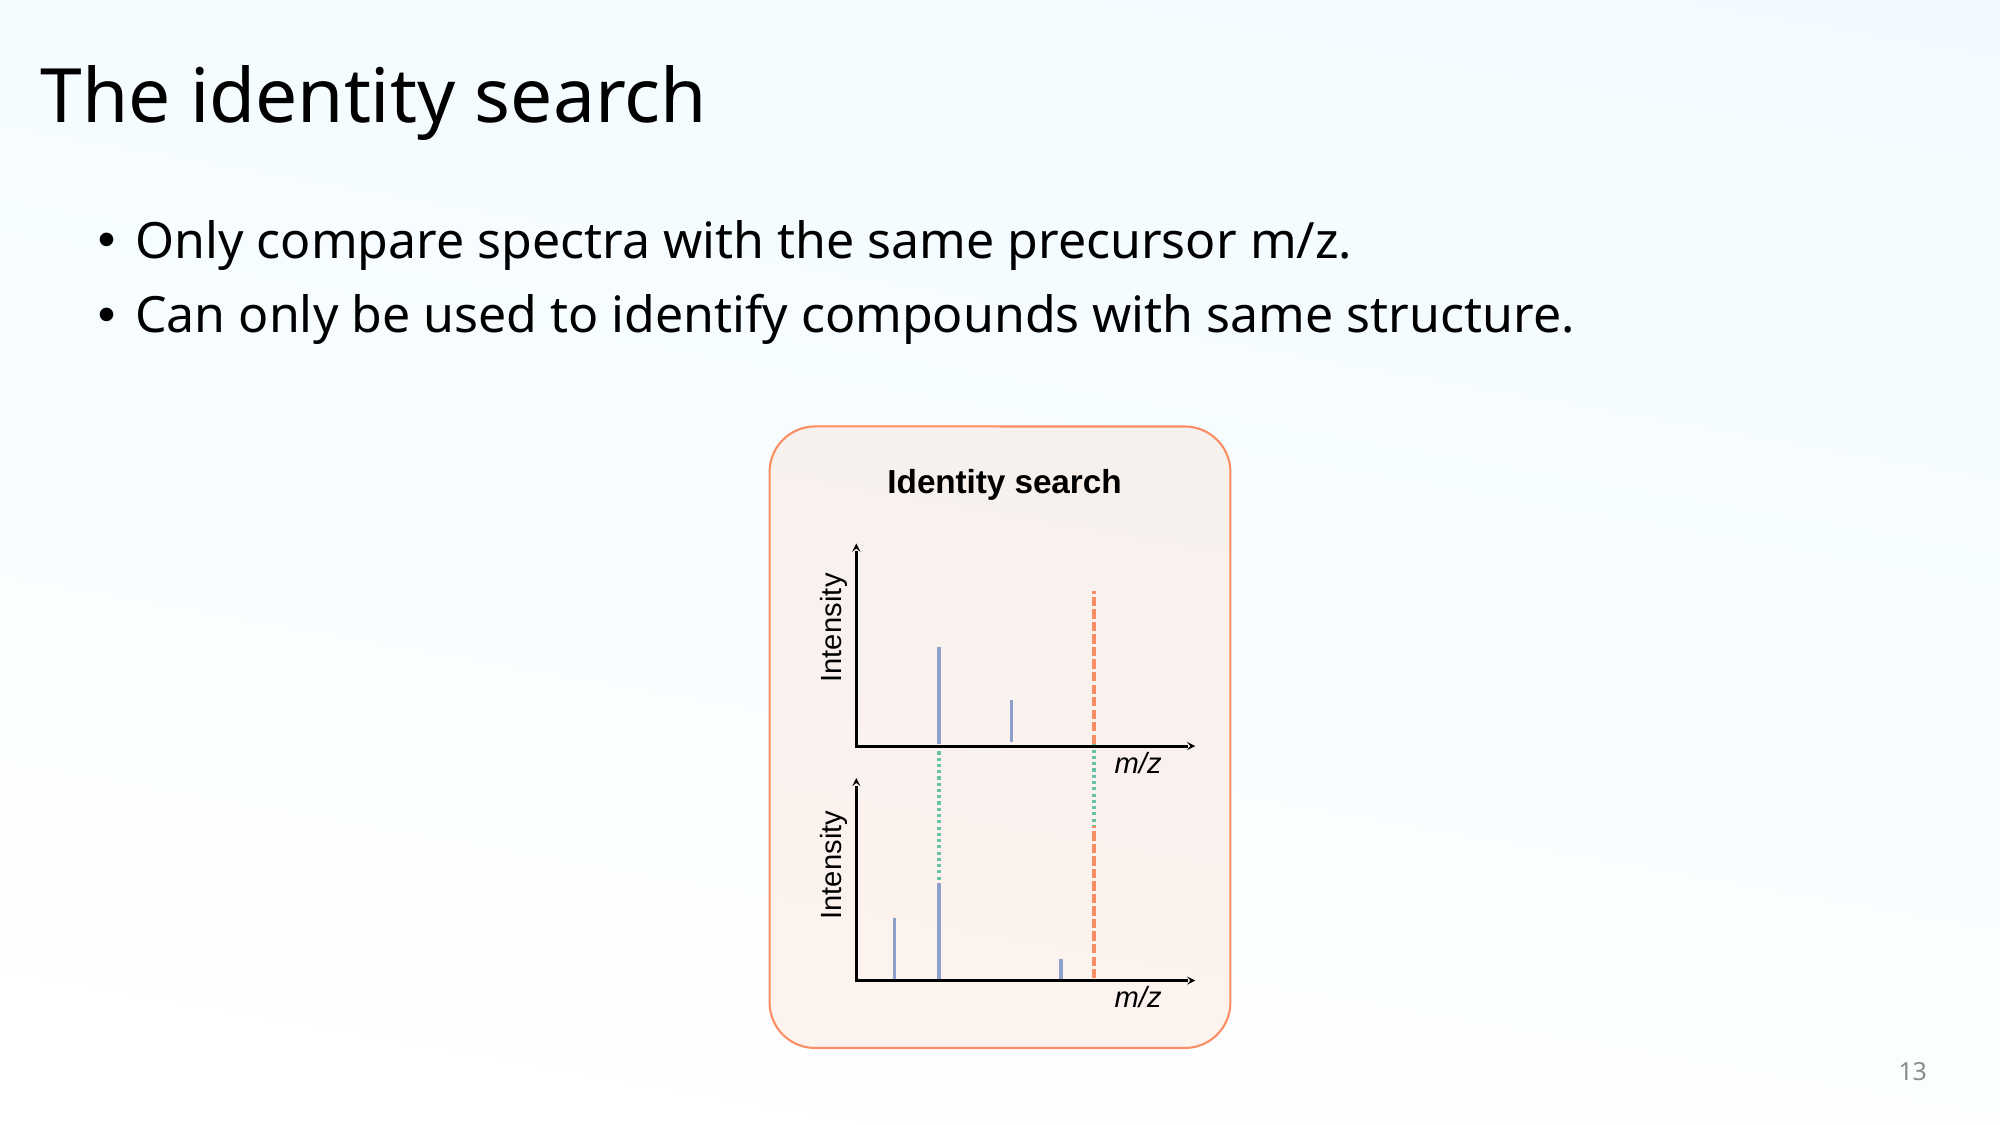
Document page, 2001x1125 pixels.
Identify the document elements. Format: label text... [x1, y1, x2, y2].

slide_number 13 [1866, 1042, 1942, 1103]
list Only compare spectra with the same precursor m/z. Can only be used to identify compounds with same structure. [82, 207, 1942, 1014]
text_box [769, 426, 1231, 1048]
title The identity search [25, 39, 1986, 158]
